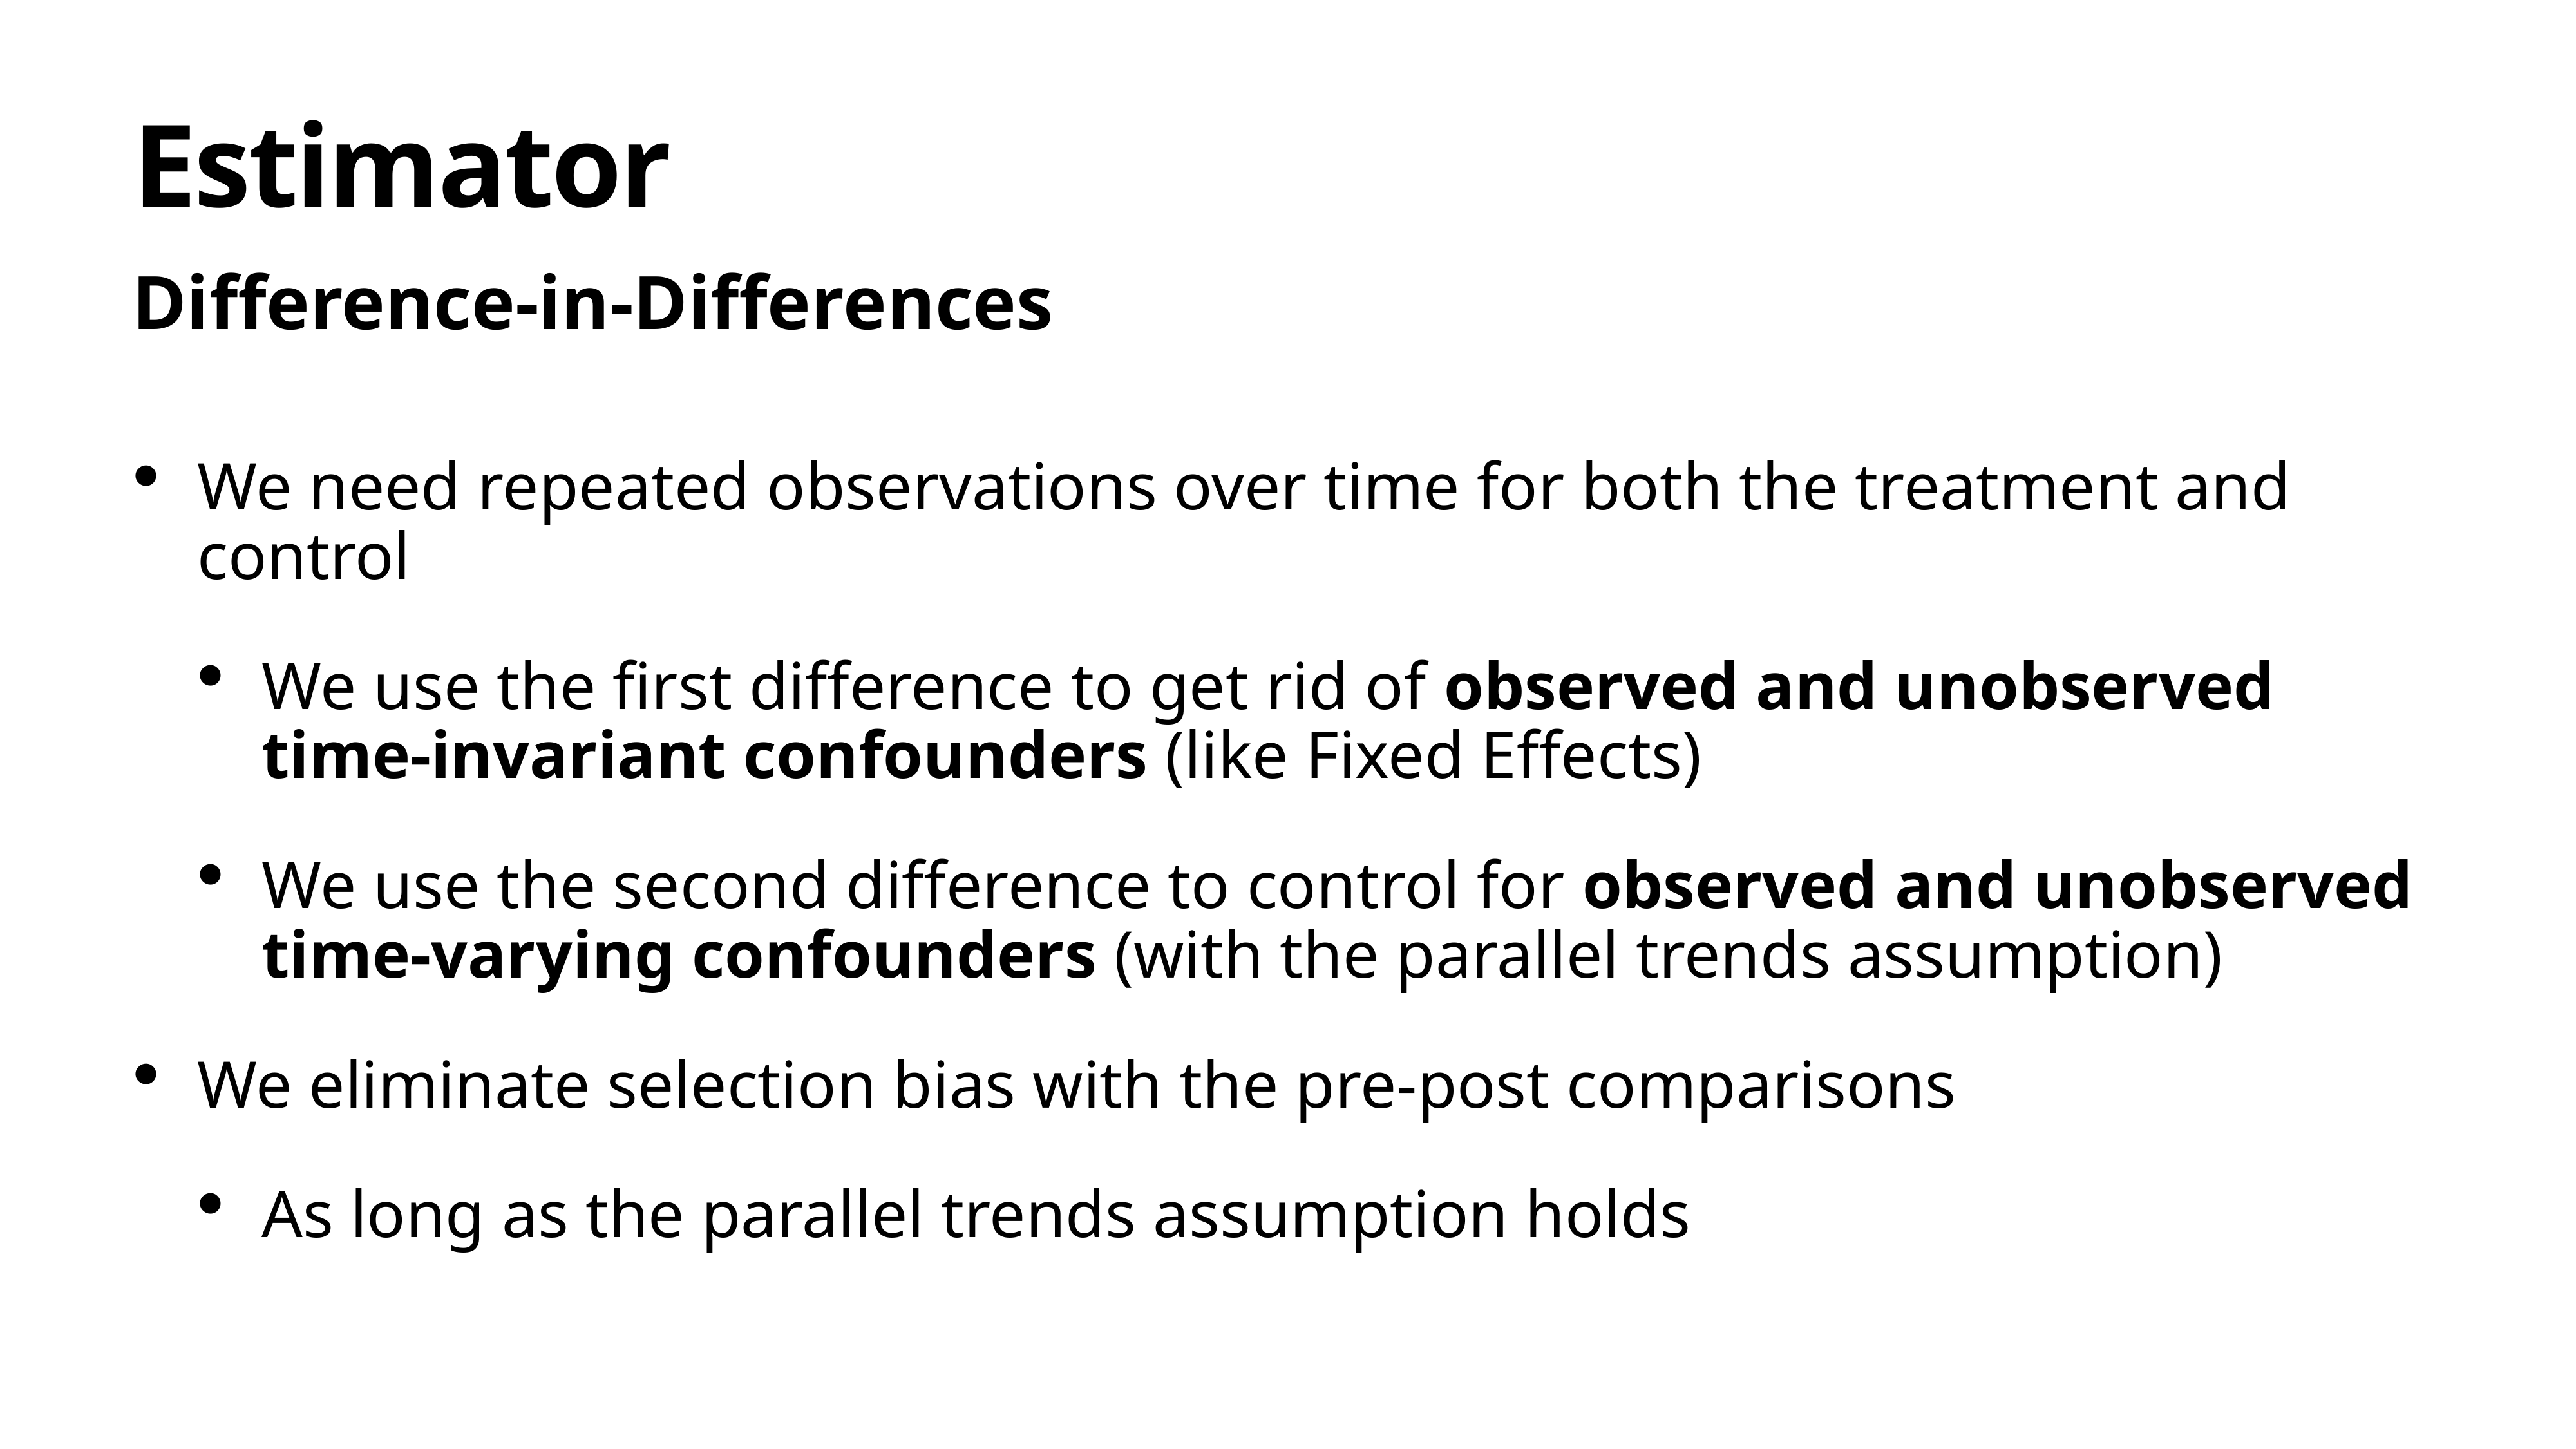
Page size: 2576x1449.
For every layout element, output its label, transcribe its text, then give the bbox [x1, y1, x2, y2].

title Estimator [127, 113, 2449, 250]
list Difference-in-Differences [127, 250, 2449, 350]
list We need repeated observations over time for both the treatment and control We use the first difference to get rid of observed and unobserved time-invariant confounders (like Fixed Effects) We use the second difference to control for observed and unobserved time-varying confounders (with the parallel trends assumption) We eliminate selection bias with the pre-post comparisons As long as the parallel trends assumption holds [127, 448, 2449, 1321]
